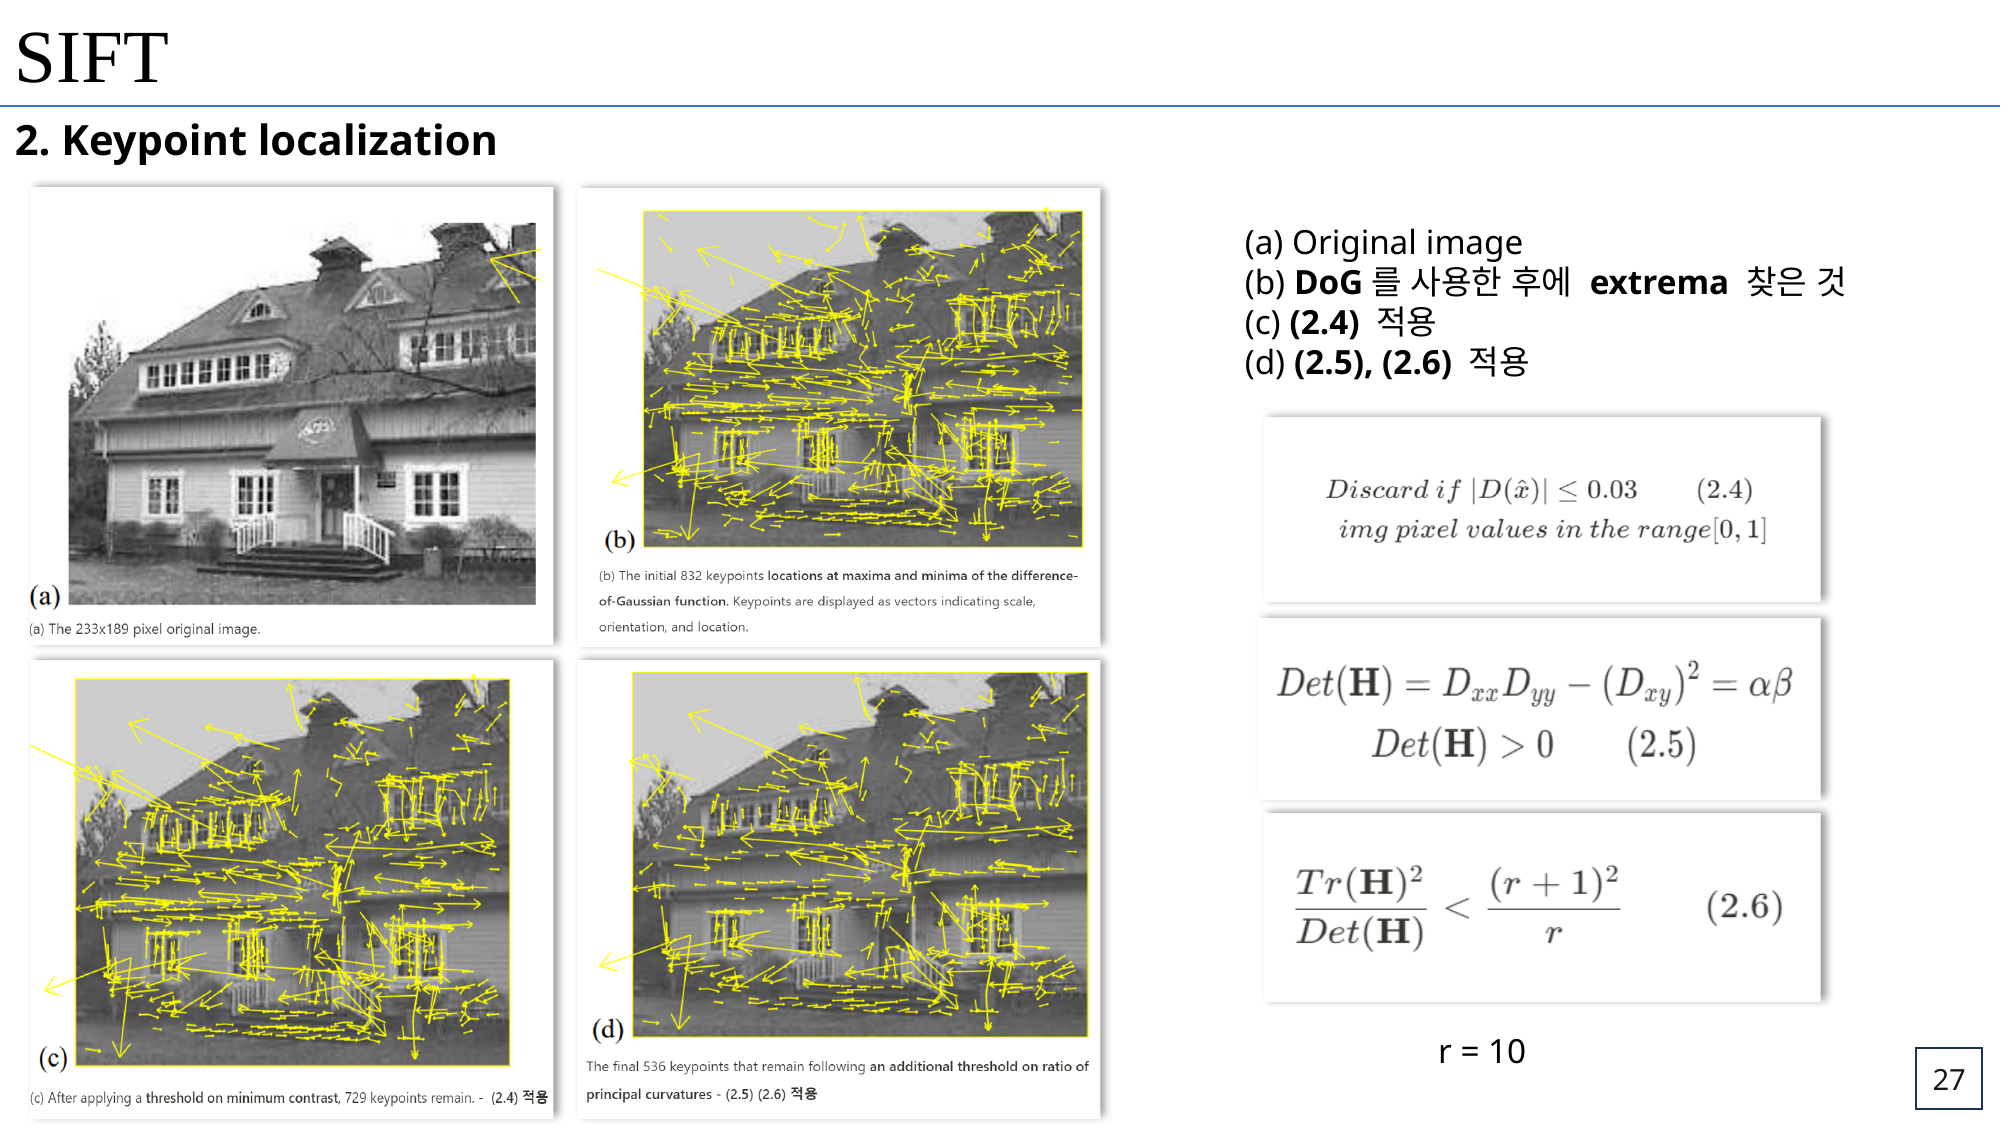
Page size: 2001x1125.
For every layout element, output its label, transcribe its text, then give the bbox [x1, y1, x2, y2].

text_box [576, 187, 1101, 647]
text_box 27 [1915, 1047, 1983, 1110]
text_box [1263, 812, 1822, 1003]
text_box [576, 659, 1101, 1119]
text_box 2. Keypoint localization [0, 107, 819, 171]
text_box [29, 186, 554, 646]
text_box [1263, 416, 1822, 603]
text_box [1256, 617, 1822, 801]
text_box r = 10 [1423, 1023, 1608, 1078]
text_box [29, 659, 554, 1119]
text_box SIFT [0, 0, 1131, 105]
text_box (a) Original image (b) DoG를 사용한 후에 extrema 찾은 것 (c) (2.4) 적용 (d) (2.5), (2.6) 적용 [1230, 214, 1880, 389]
